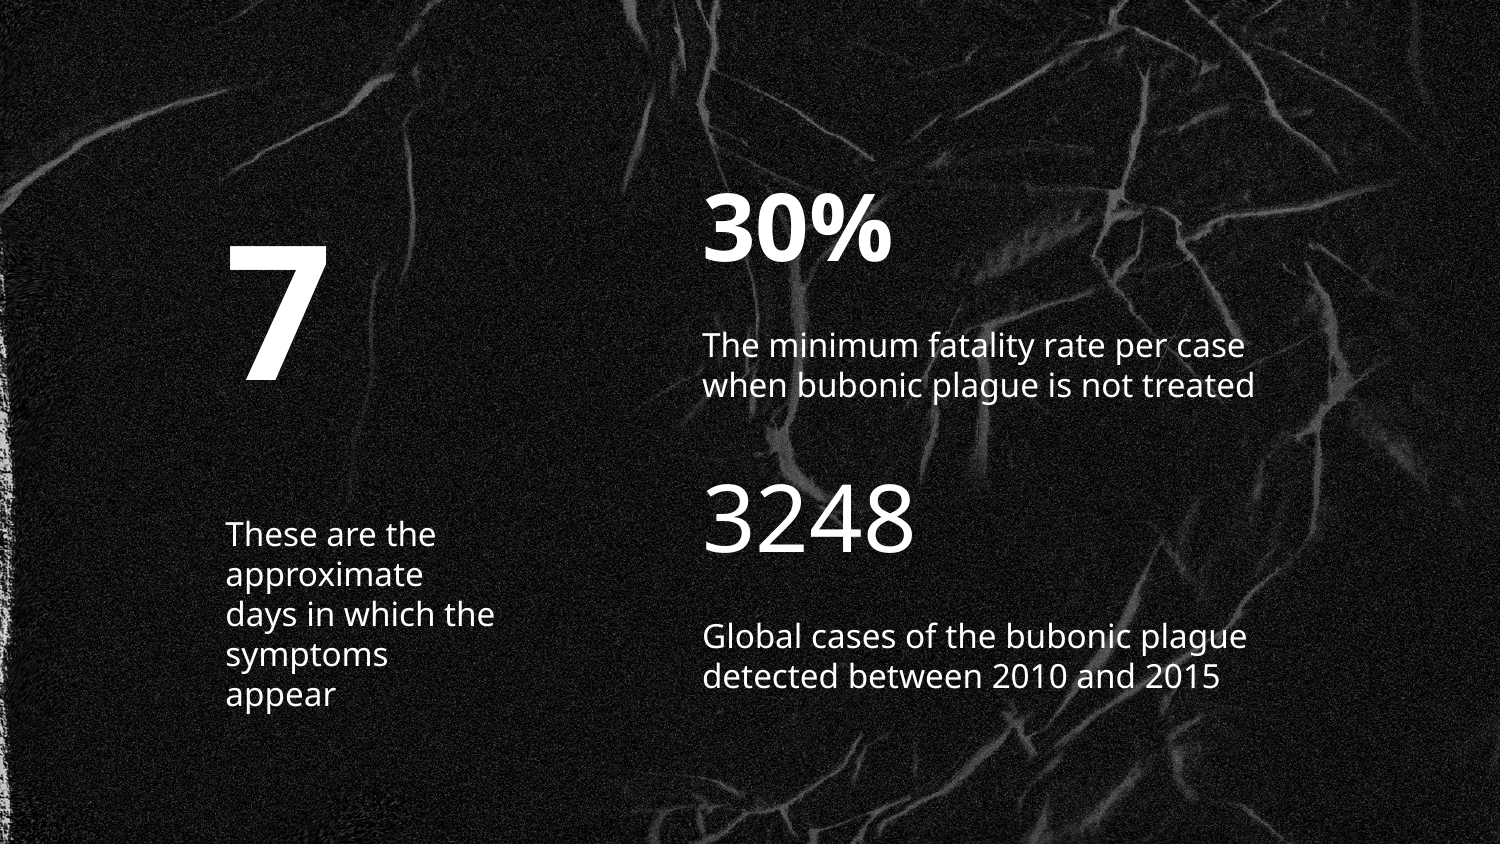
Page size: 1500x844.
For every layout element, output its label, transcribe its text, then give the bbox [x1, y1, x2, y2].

subtitle Global cases of the bubonic plague detected between 2010 and 2015 [686, 600, 1290, 715]
title 7 [210, 141, 519, 497]
subtitle These are the approximate days in which the symptoms appear [210, 497, 519, 703]
subtitle The minimum fatality rate per case when bubonic plague is not treated [686, 309, 1290, 420]
title 3248 [686, 420, 1290, 600]
picture [0, 0, 1500, 844]
title 30% [686, 129, 1290, 309]
